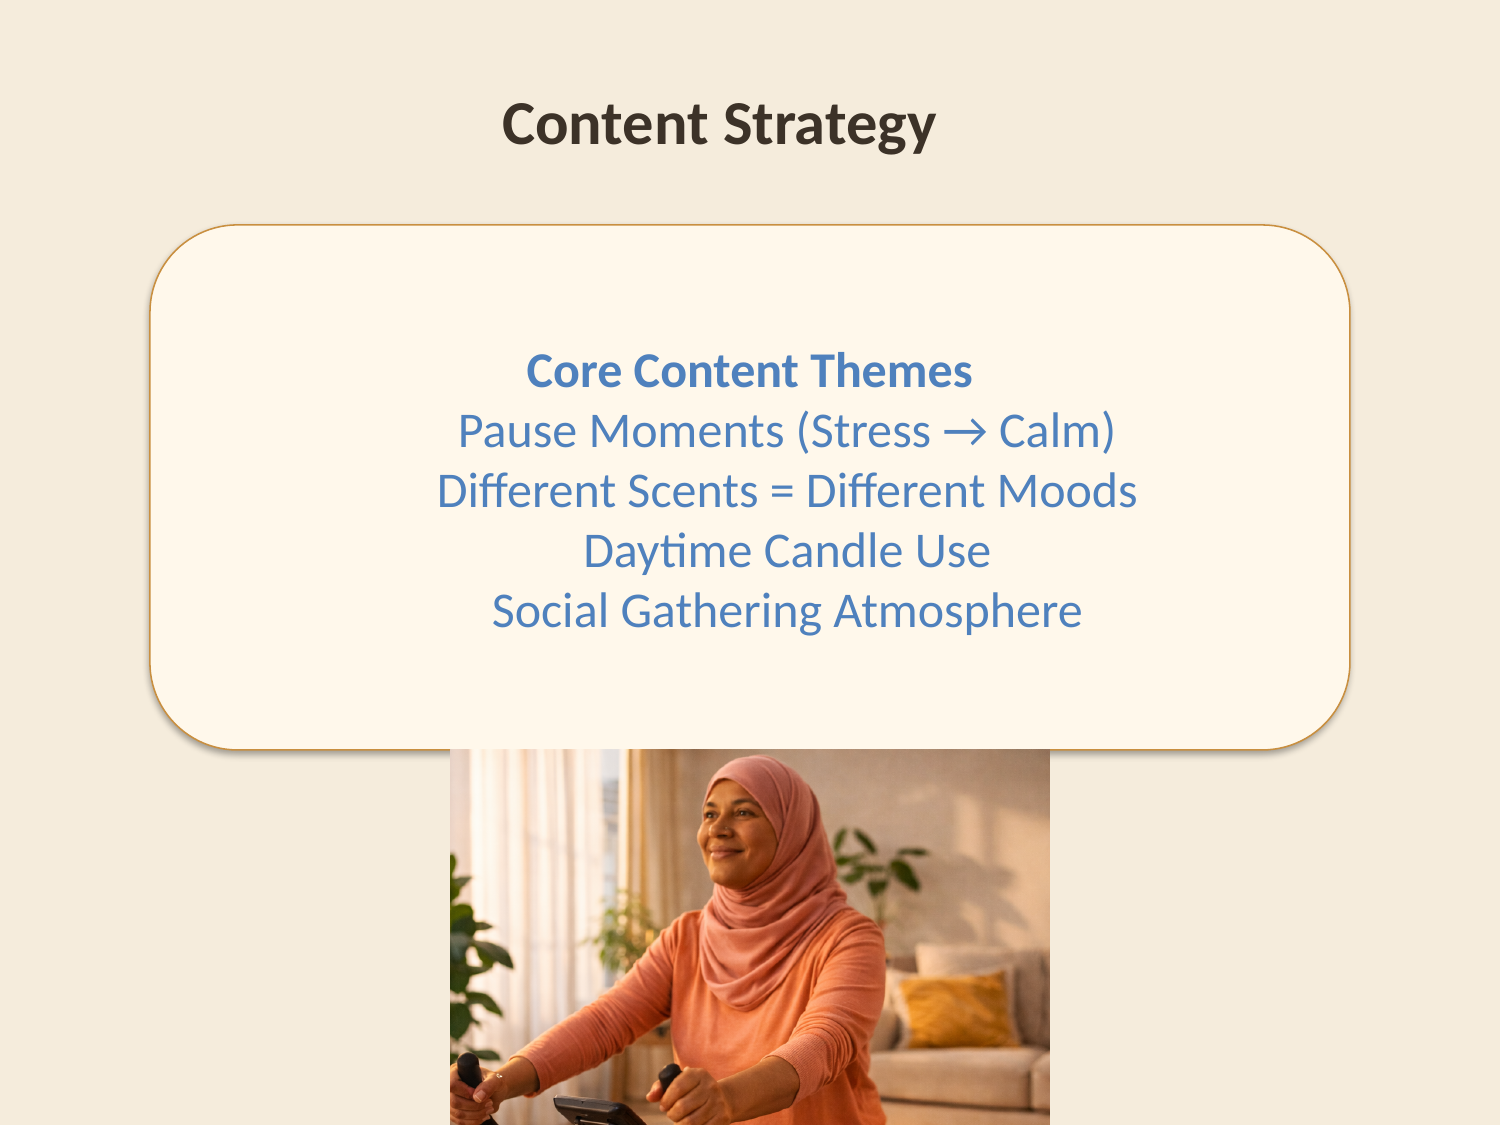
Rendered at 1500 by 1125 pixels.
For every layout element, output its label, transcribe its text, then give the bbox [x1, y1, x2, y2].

text_box Content Strategy [487, 75, 953, 165]
text_box [0, 0, 1500, 1125]
text_box Core Content Themes Pause Moments (Stress → Calm) Different Scents = Different Moods Daytime Candle Use Social Gathering Atmosphere [149, 224, 1351, 751]
picture [449, 749, 1051, 1125]
